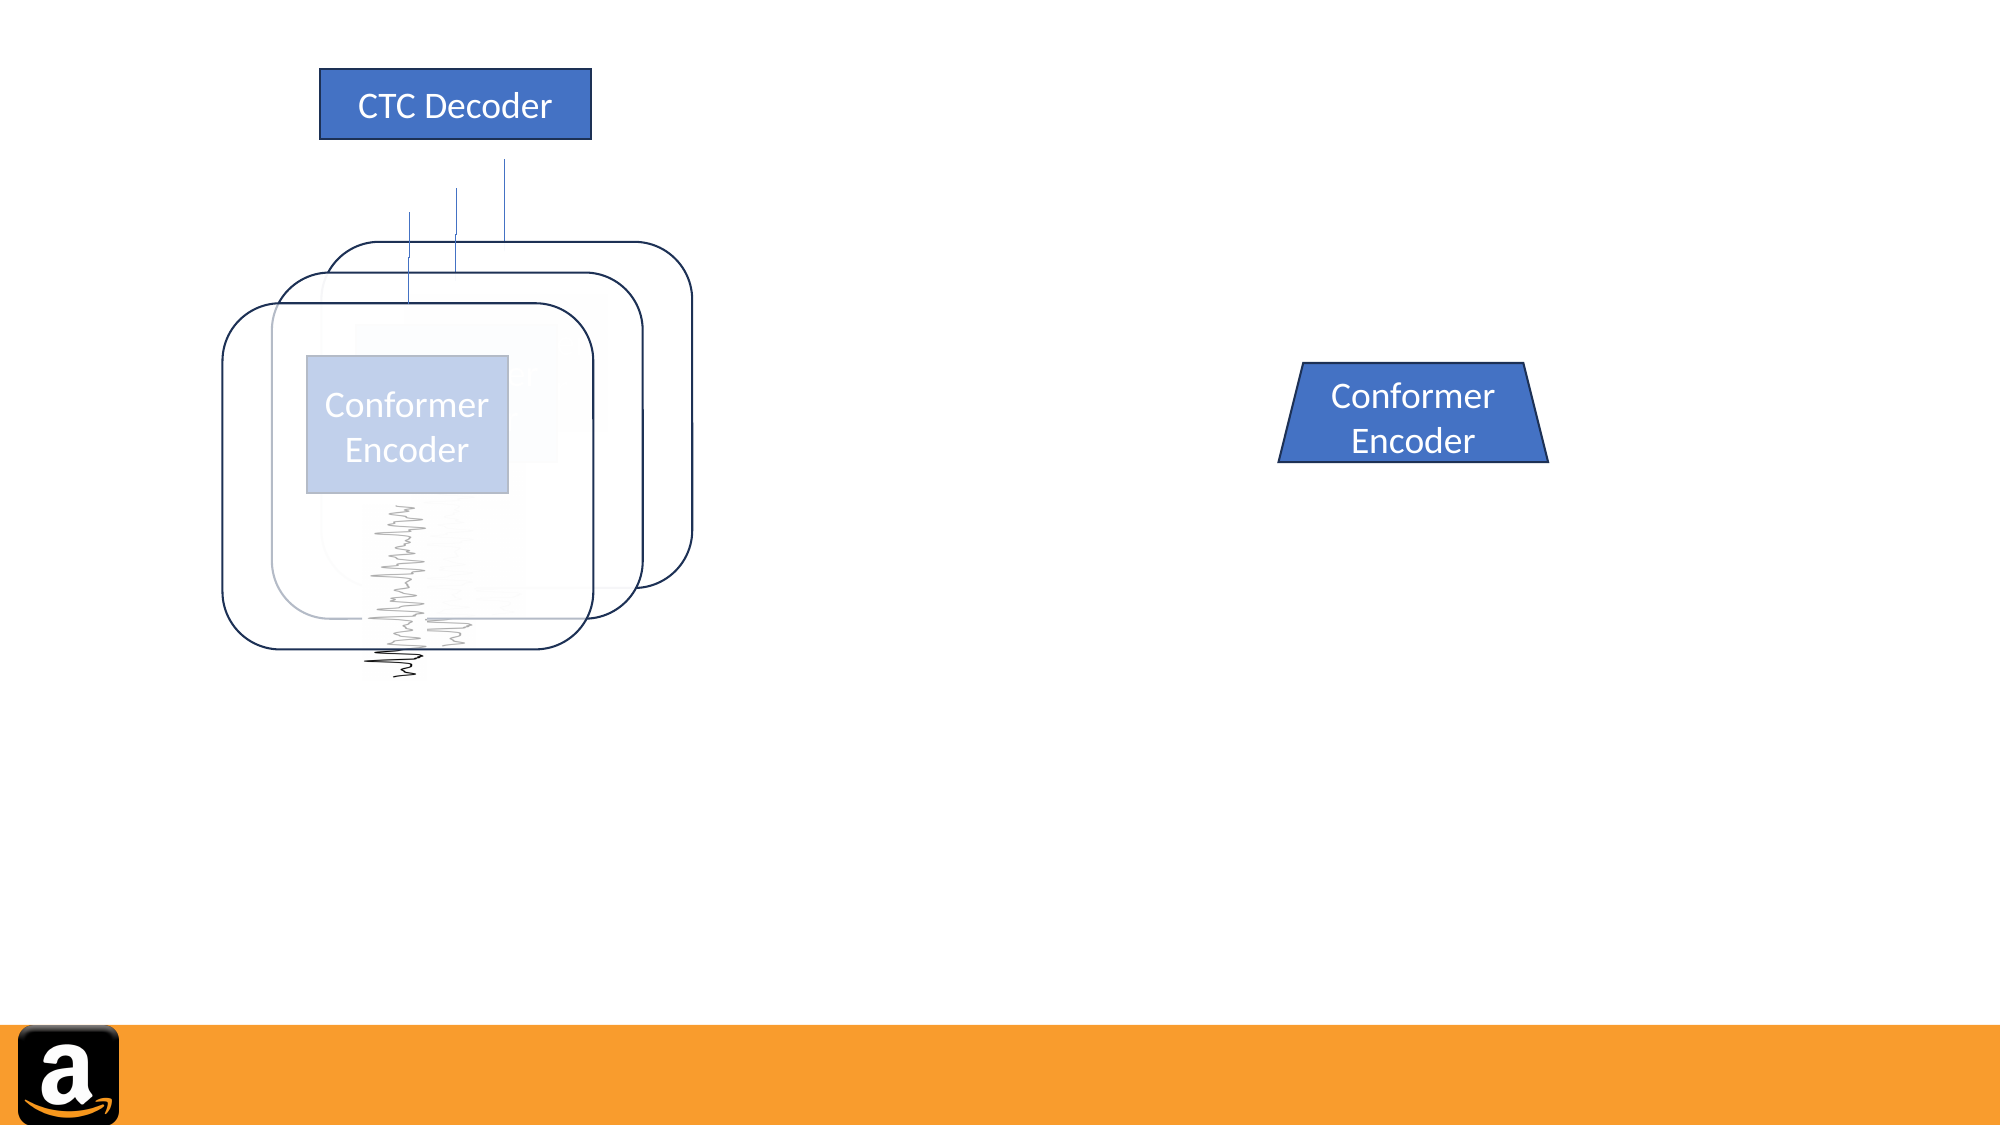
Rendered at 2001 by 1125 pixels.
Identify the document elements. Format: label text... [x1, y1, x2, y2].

picture [306, 560, 483, 625]
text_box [271, 188, 643, 650]
text_box CTC Decoder [319, 68, 592, 140]
picture [363, 651, 427, 681]
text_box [321, 159, 693, 619]
picture [18, 1025, 119, 1125]
text_box Conformer Encoder [1277, 361, 1550, 464]
text_box [221, 302, 271, 650]
